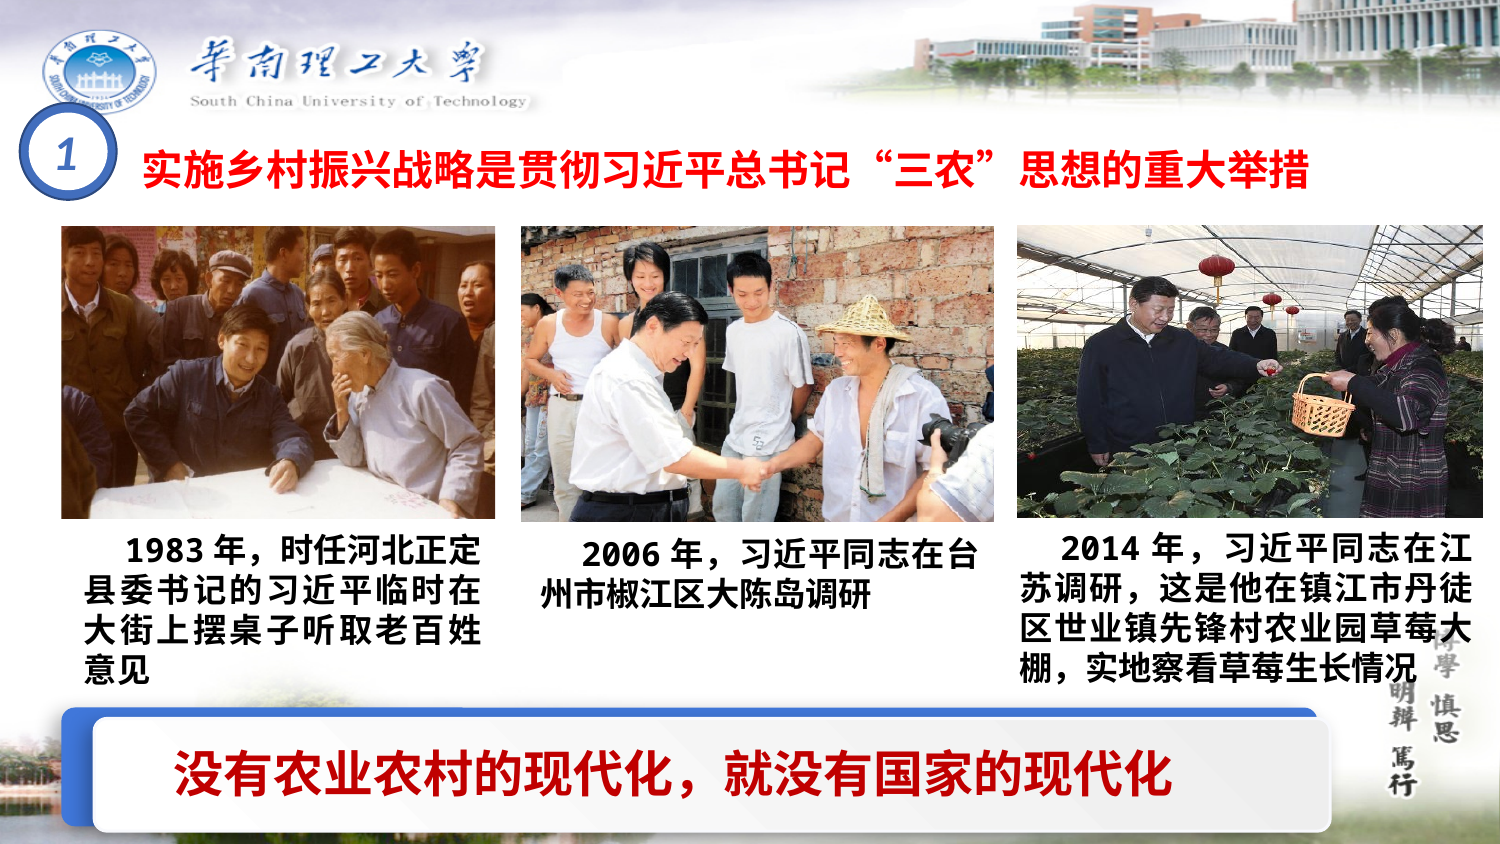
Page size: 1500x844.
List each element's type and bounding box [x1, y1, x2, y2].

text_box [521, 225, 995, 607]
picture [0, 0, 1500, 844]
text_box [1004, 225, 1488, 667]
text_box [19, 102, 1331, 200]
text_box [61, 707, 1331, 832]
text_box [61, 226, 497, 636]
